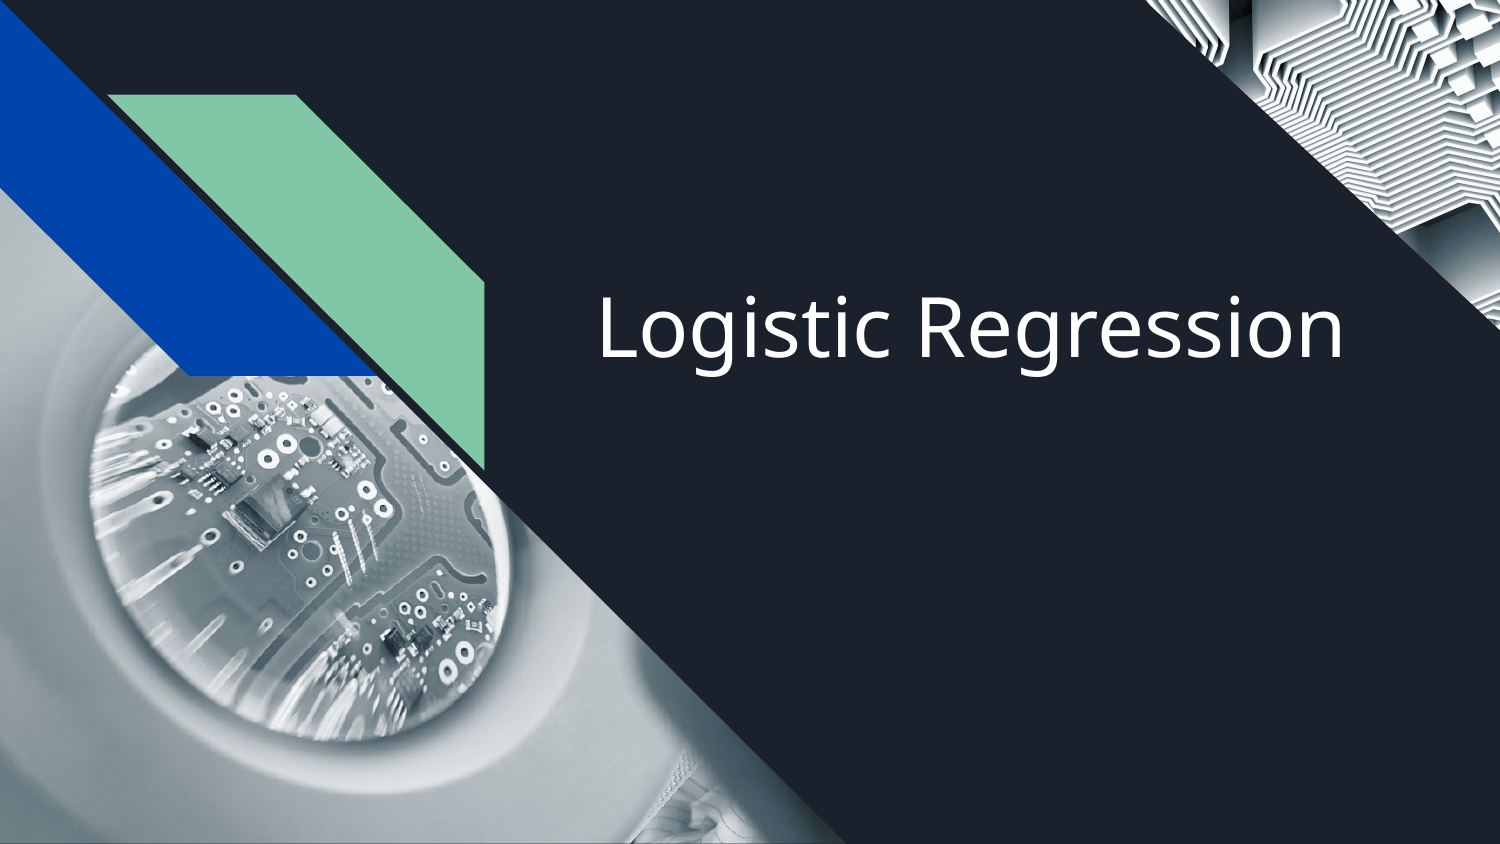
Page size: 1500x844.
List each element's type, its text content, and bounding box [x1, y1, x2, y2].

title Logistic Regression [580, 258, 1404, 518]
picture [1144, 0, 1500, 331]
picture [0, 189, 847, 844]
